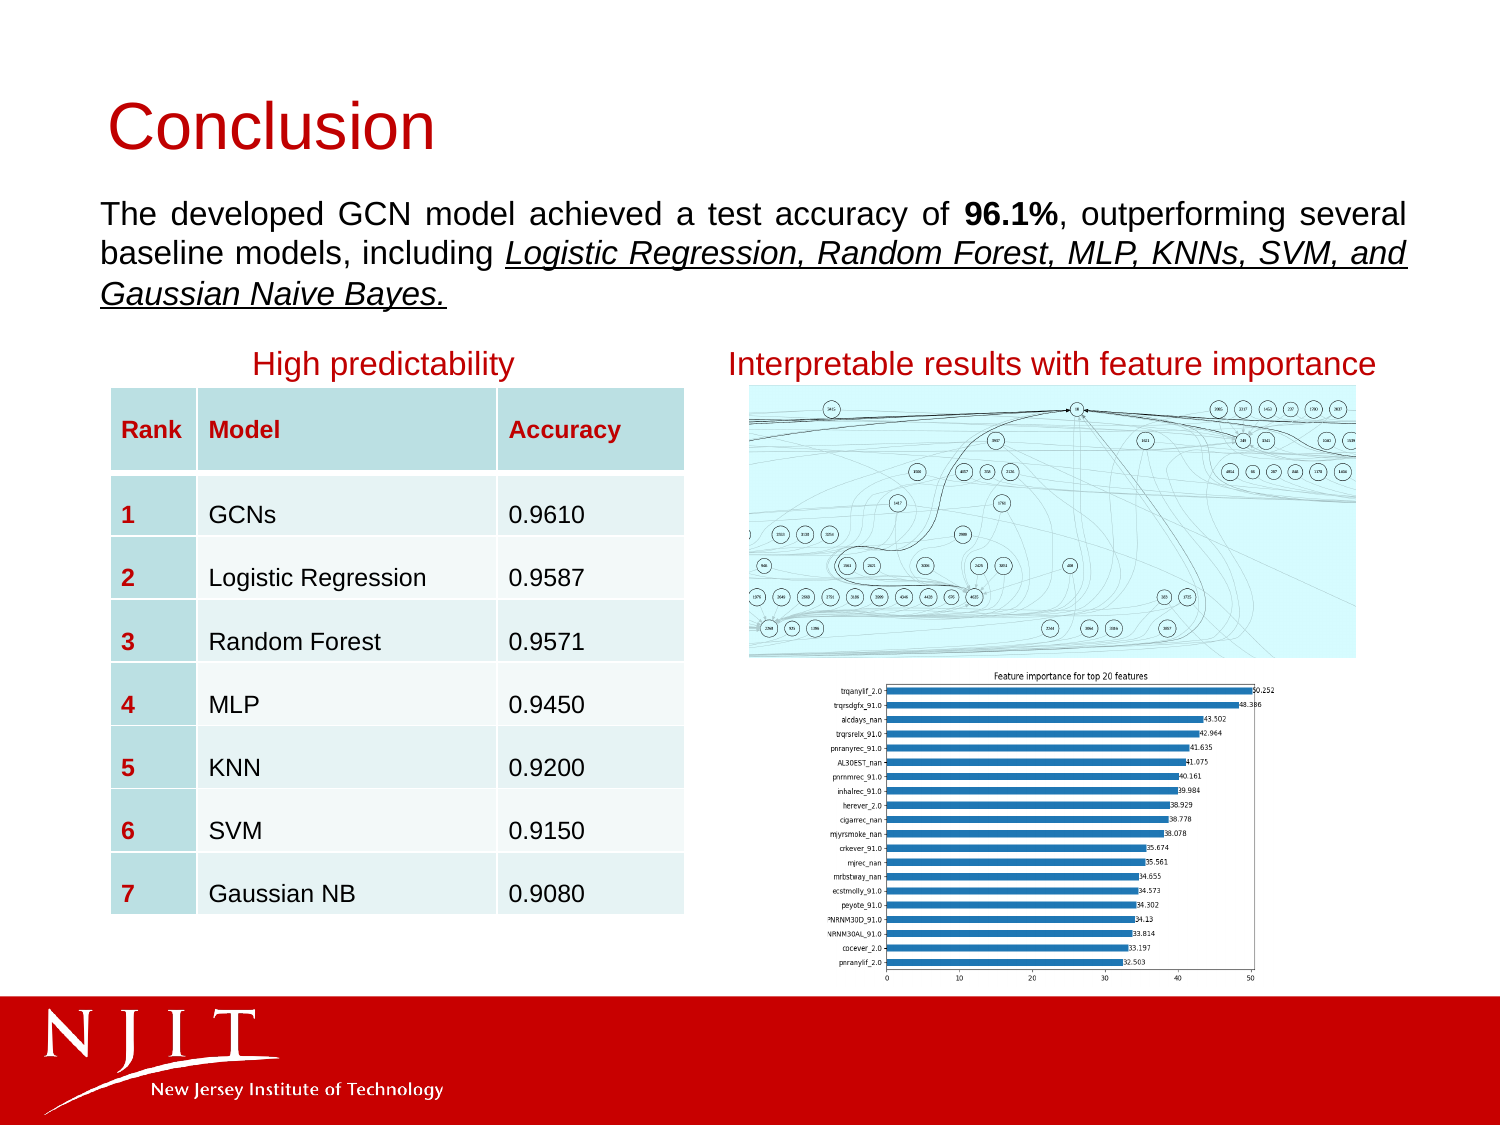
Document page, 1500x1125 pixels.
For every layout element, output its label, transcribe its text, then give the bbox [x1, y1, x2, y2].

table_cell 6 [111, 789, 196, 851]
text_box Interpretable results with feature importance [713, 334, 1393, 390]
table_cell 0.9587 [498, 537, 684, 598]
table_cell 0.9200 [498, 726, 684, 788]
picture [749, 385, 1357, 659]
table_header Model [198, 388, 496, 470]
table_cell Logistic Regression [198, 537, 496, 598]
table_cell 0.9080 [498, 853, 684, 914]
table_cell 0.9610 [498, 476, 684, 535]
table_cell 1 [111, 476, 196, 535]
table_cell Gaussian NB [198, 853, 496, 914]
table_cell 5 [111, 726, 196, 788]
table_cell KNN [198, 726, 496, 788]
table_cell 0.9150 [498, 789, 684, 851]
table_cell 7 [111, 853, 196, 914]
table_cell 0.9450 [498, 663, 684, 725]
table_cell 2 [111, 537, 196, 598]
table_cell SVM [198, 789, 496, 851]
table_header Rank [111, 388, 196, 470]
table_cell 3 [111, 600, 196, 661]
table_cell MLP [198, 663, 496, 725]
table_cell 0.9571 [498, 600, 684, 661]
title Conclusion [92, 75, 1368, 184]
picture [827, 660, 1282, 987]
list The developed GCN model achieved a test accuracy of 96.1%, outperforming several baseline models, including Logistic Regression, Random Forest, MLP, KNNs, SVM, and Gaussian Naive Bayes. [85, 184, 1423, 860]
table_cell Random Forest [198, 600, 496, 661]
table_header Accuracy [498, 388, 684, 470]
table_cell GCNs [198, 476, 496, 535]
text_box High predictability [237, 334, 531, 390]
table_cell 4 [111, 663, 196, 725]
